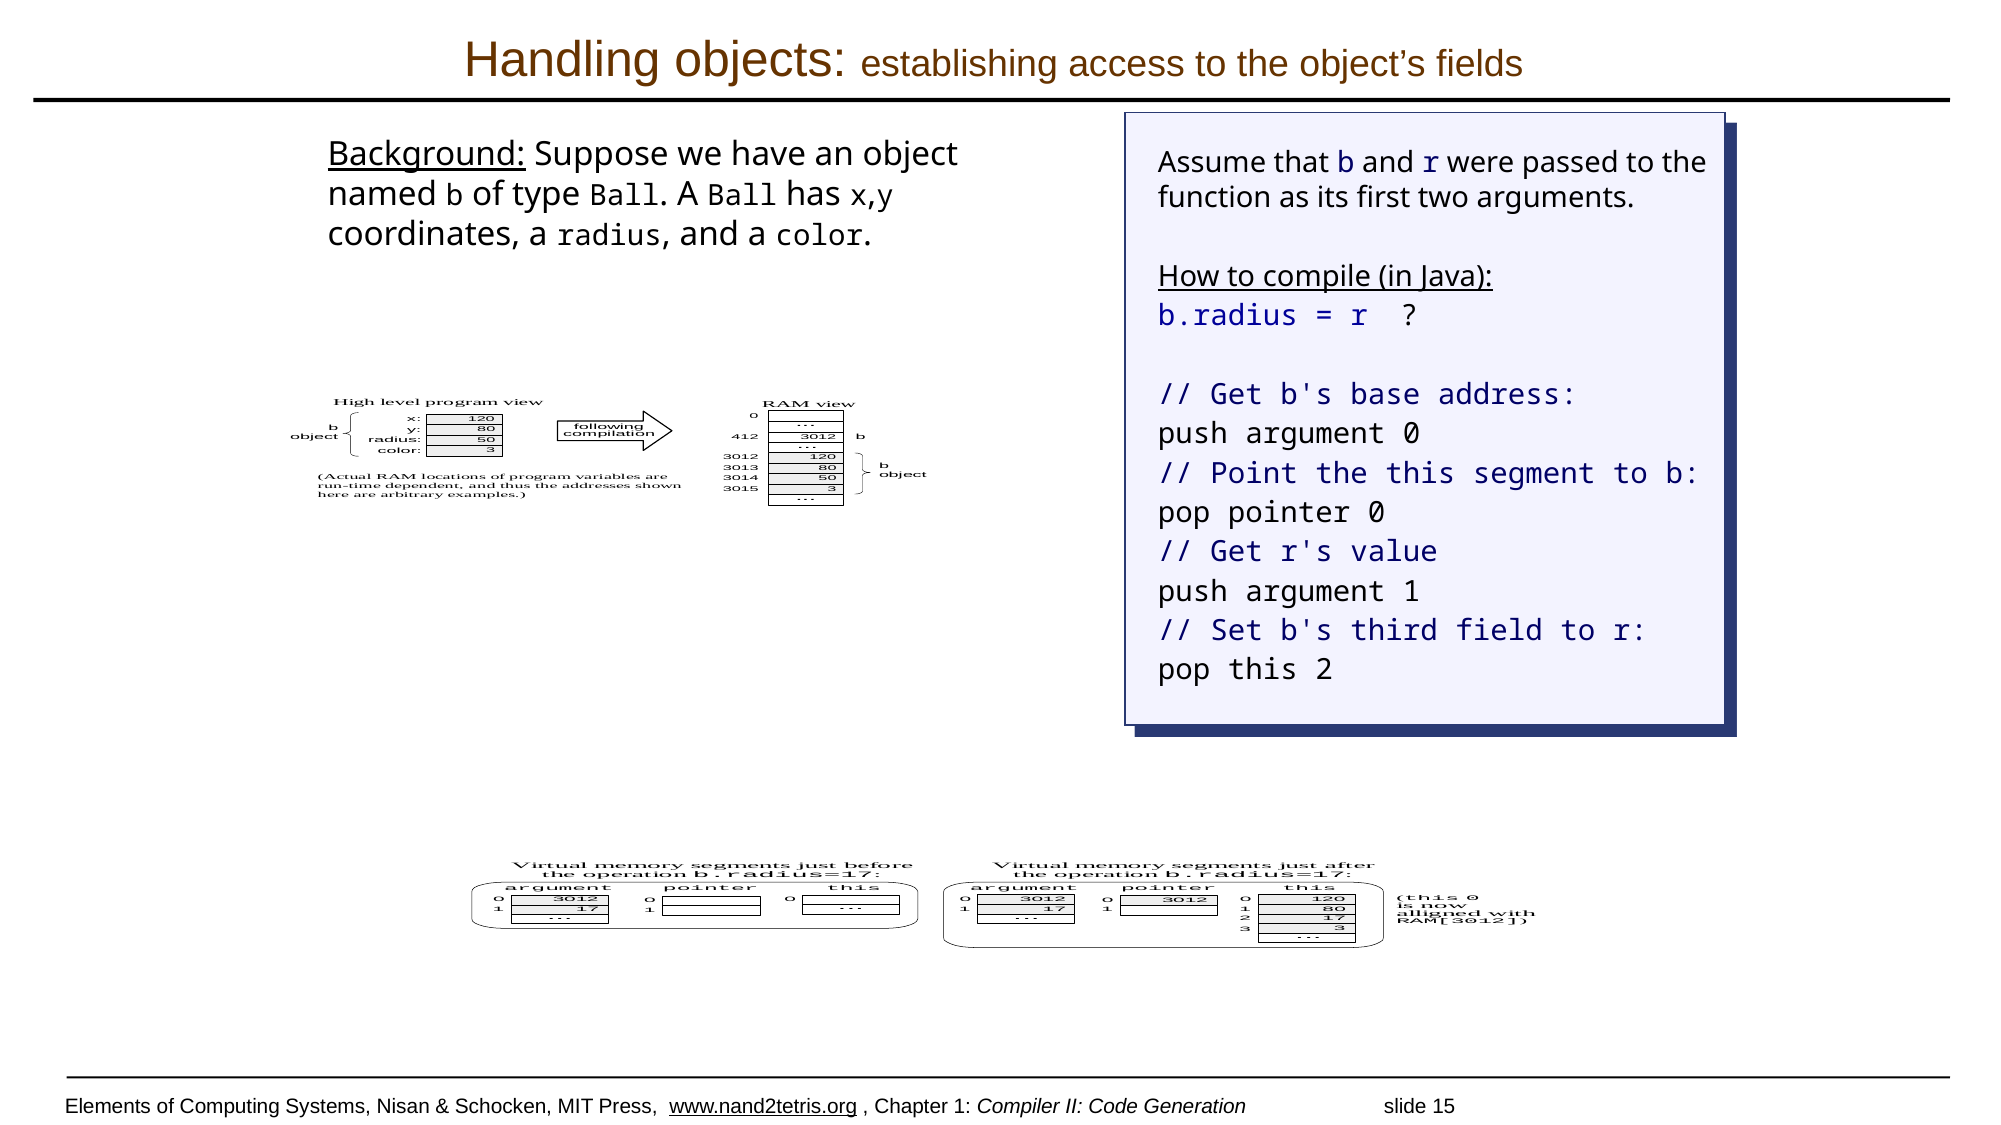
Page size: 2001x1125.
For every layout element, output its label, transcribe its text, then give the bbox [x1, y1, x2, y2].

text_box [249, 312, 1101, 660]
text_box Assume that b and r were passed to the function as its first two arguments. How to compile (in Java): b.radius = r ? // Get b's base address: push argument 0 // Point the this segment to b: pop pointer 0 // Get r's value push argument 1 // Set b's third field to r: pop this 2 [1124, 112, 1725, 725]
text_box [462, 762, 1550, 1080]
text_box Handling objects: establishing access to the object’s fields [274, 12, 1713, 100]
text_box Background: Suppose we have an object named b of type Ball. A Ball has x,y coordinates, a radius, and a color. [312, 124, 1013, 255]
